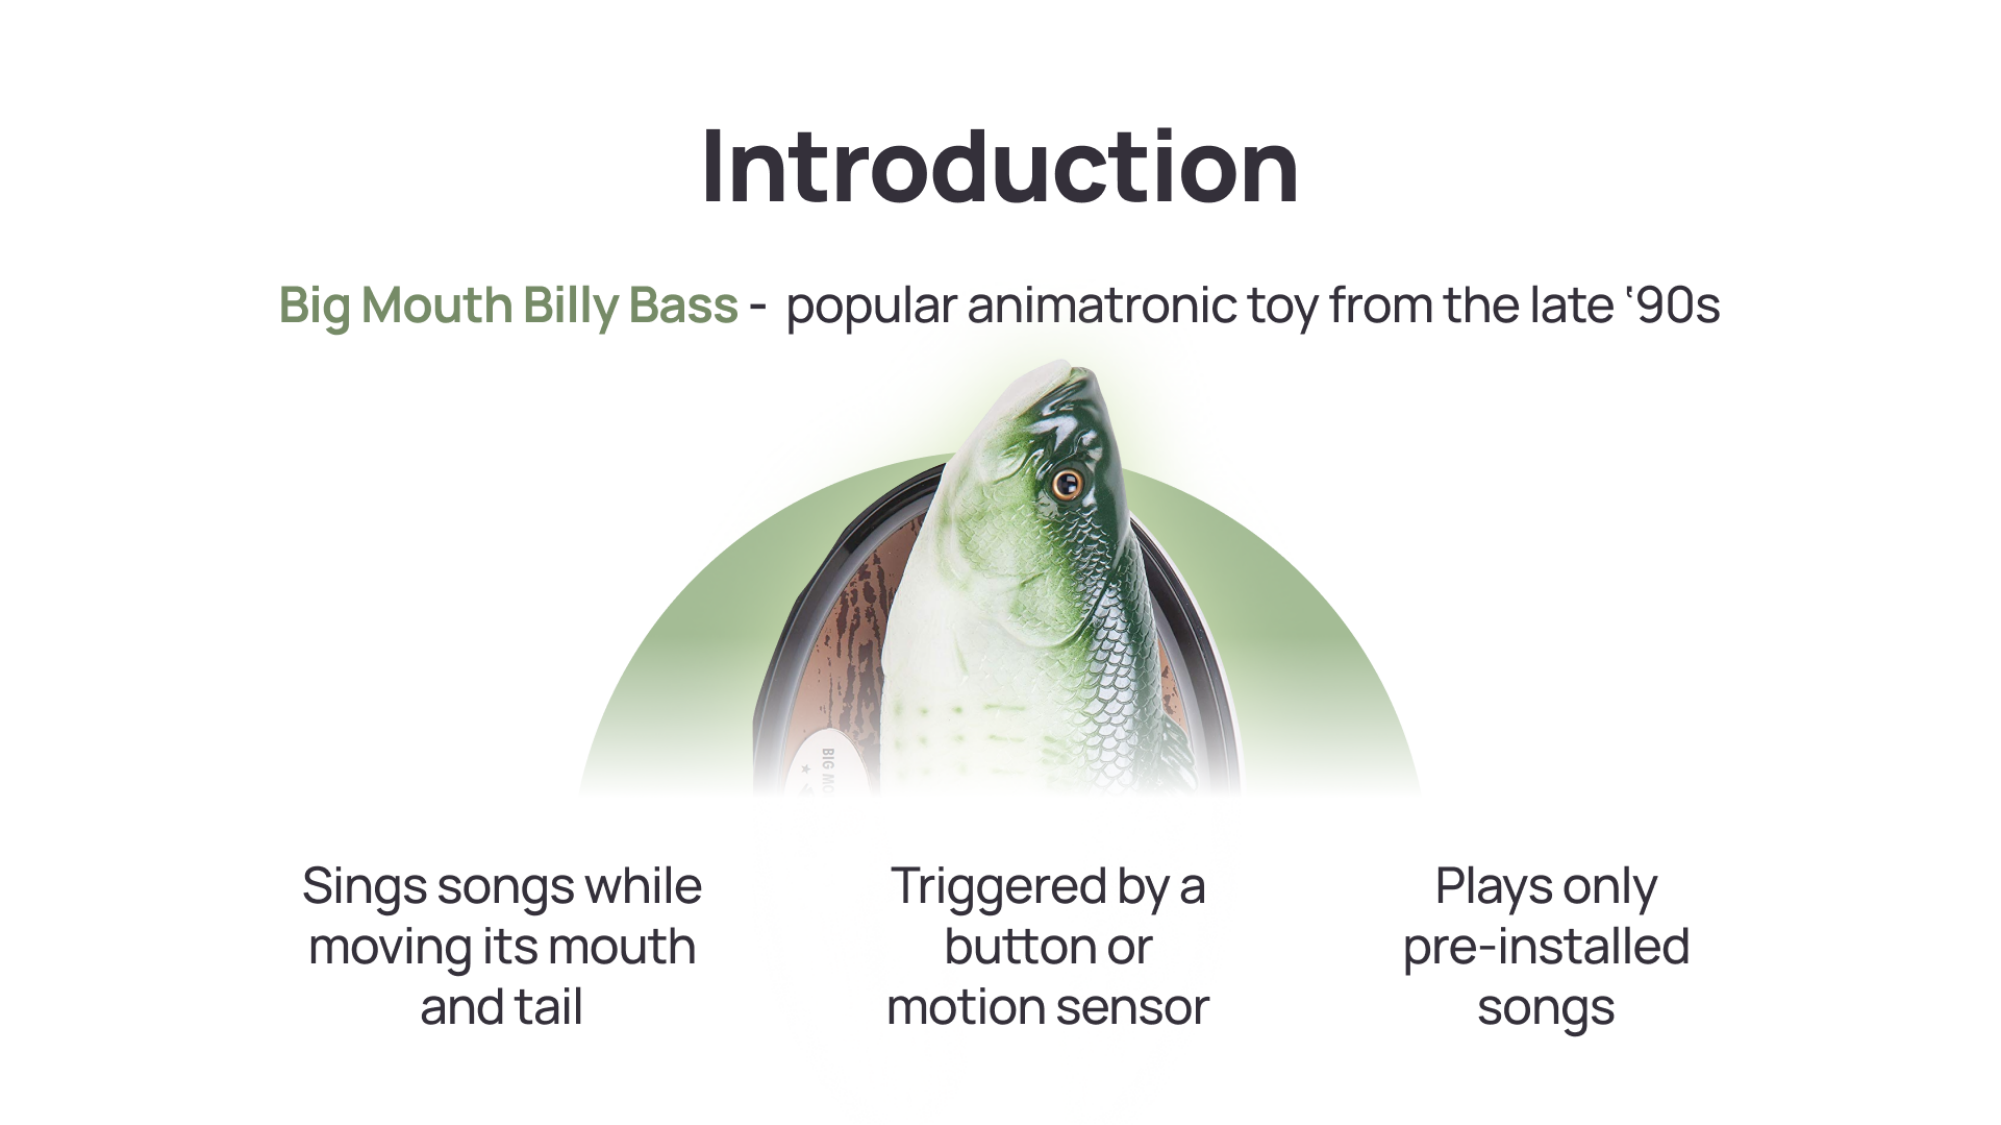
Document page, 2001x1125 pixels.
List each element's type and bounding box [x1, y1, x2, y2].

list [0, 0, 2000, 1125]
